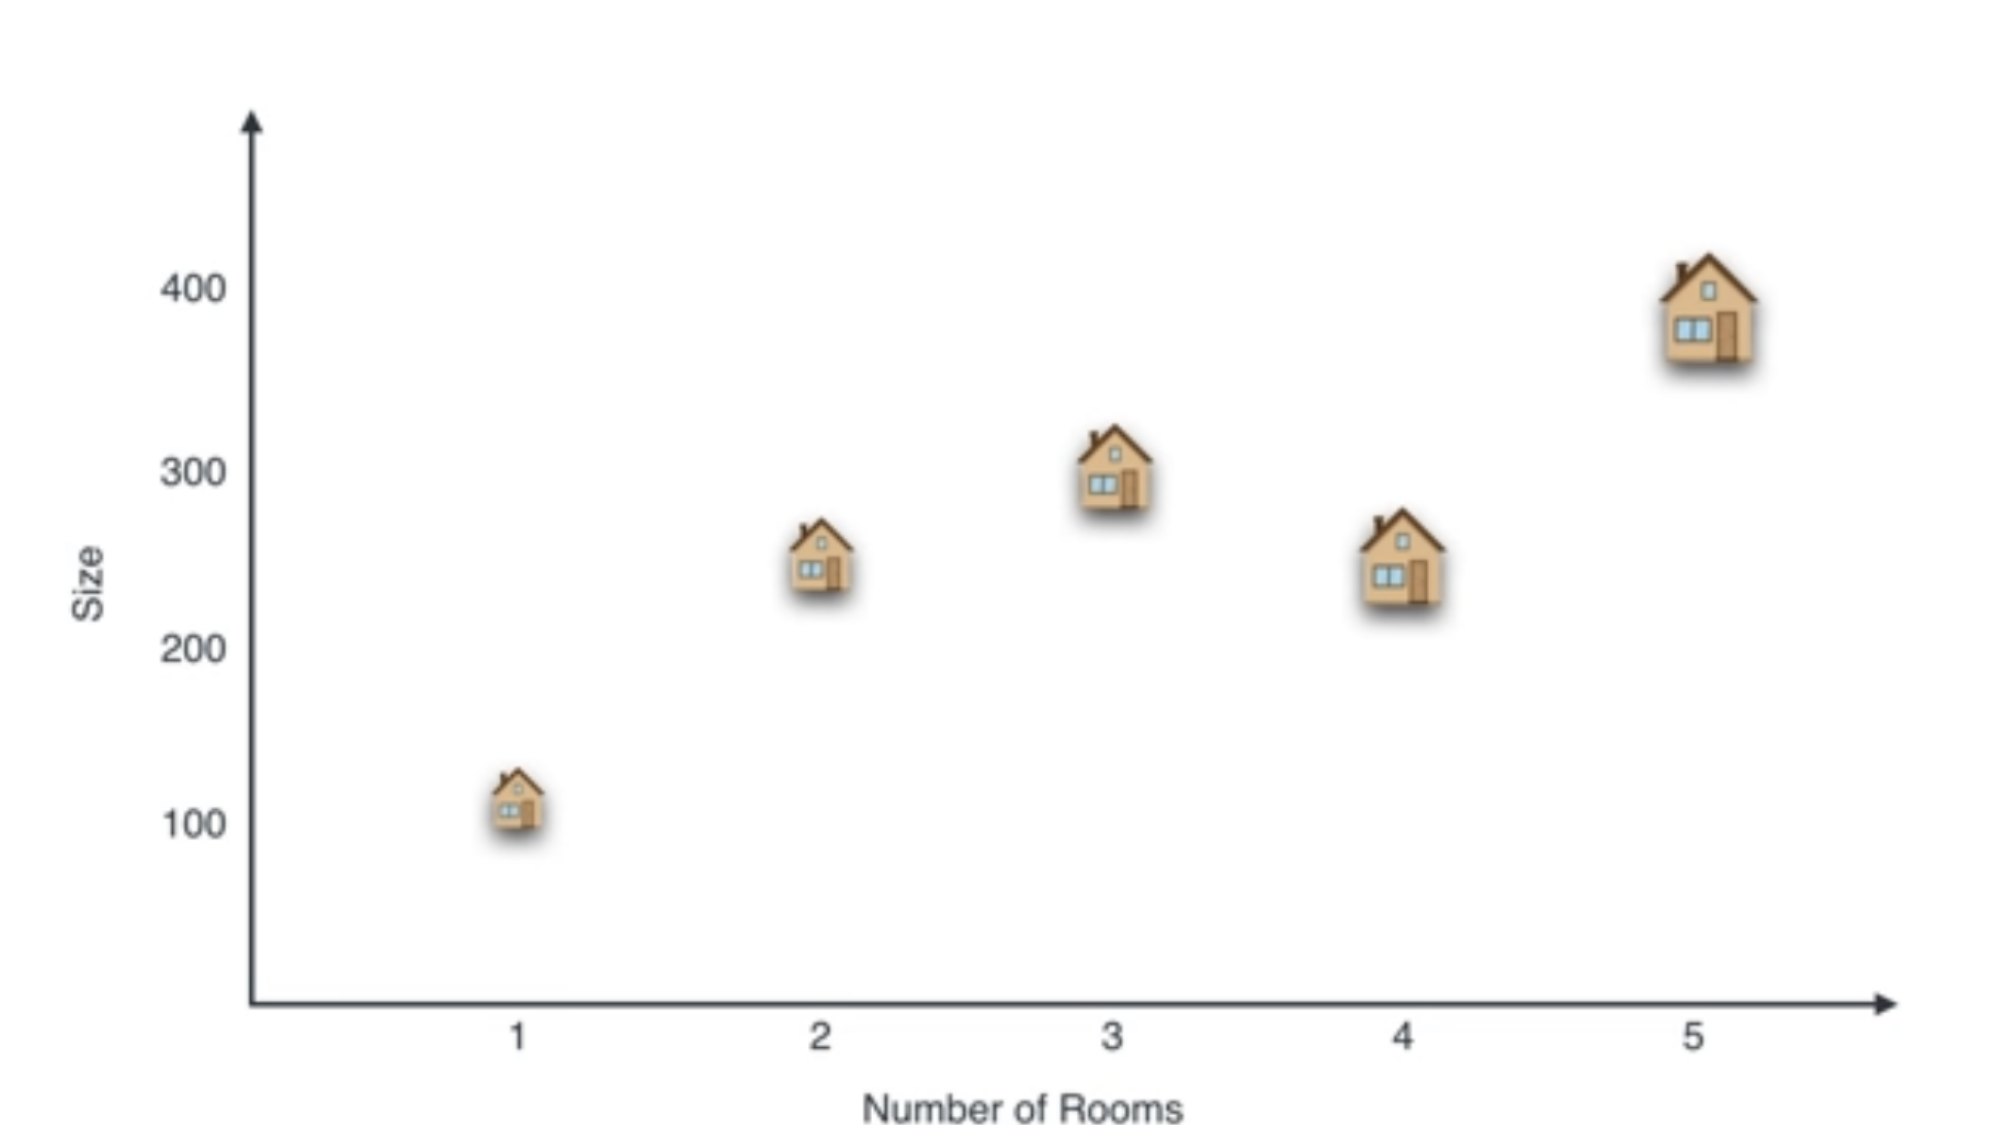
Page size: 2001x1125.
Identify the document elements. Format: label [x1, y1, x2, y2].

list [0, 0, 2000, 1125]
